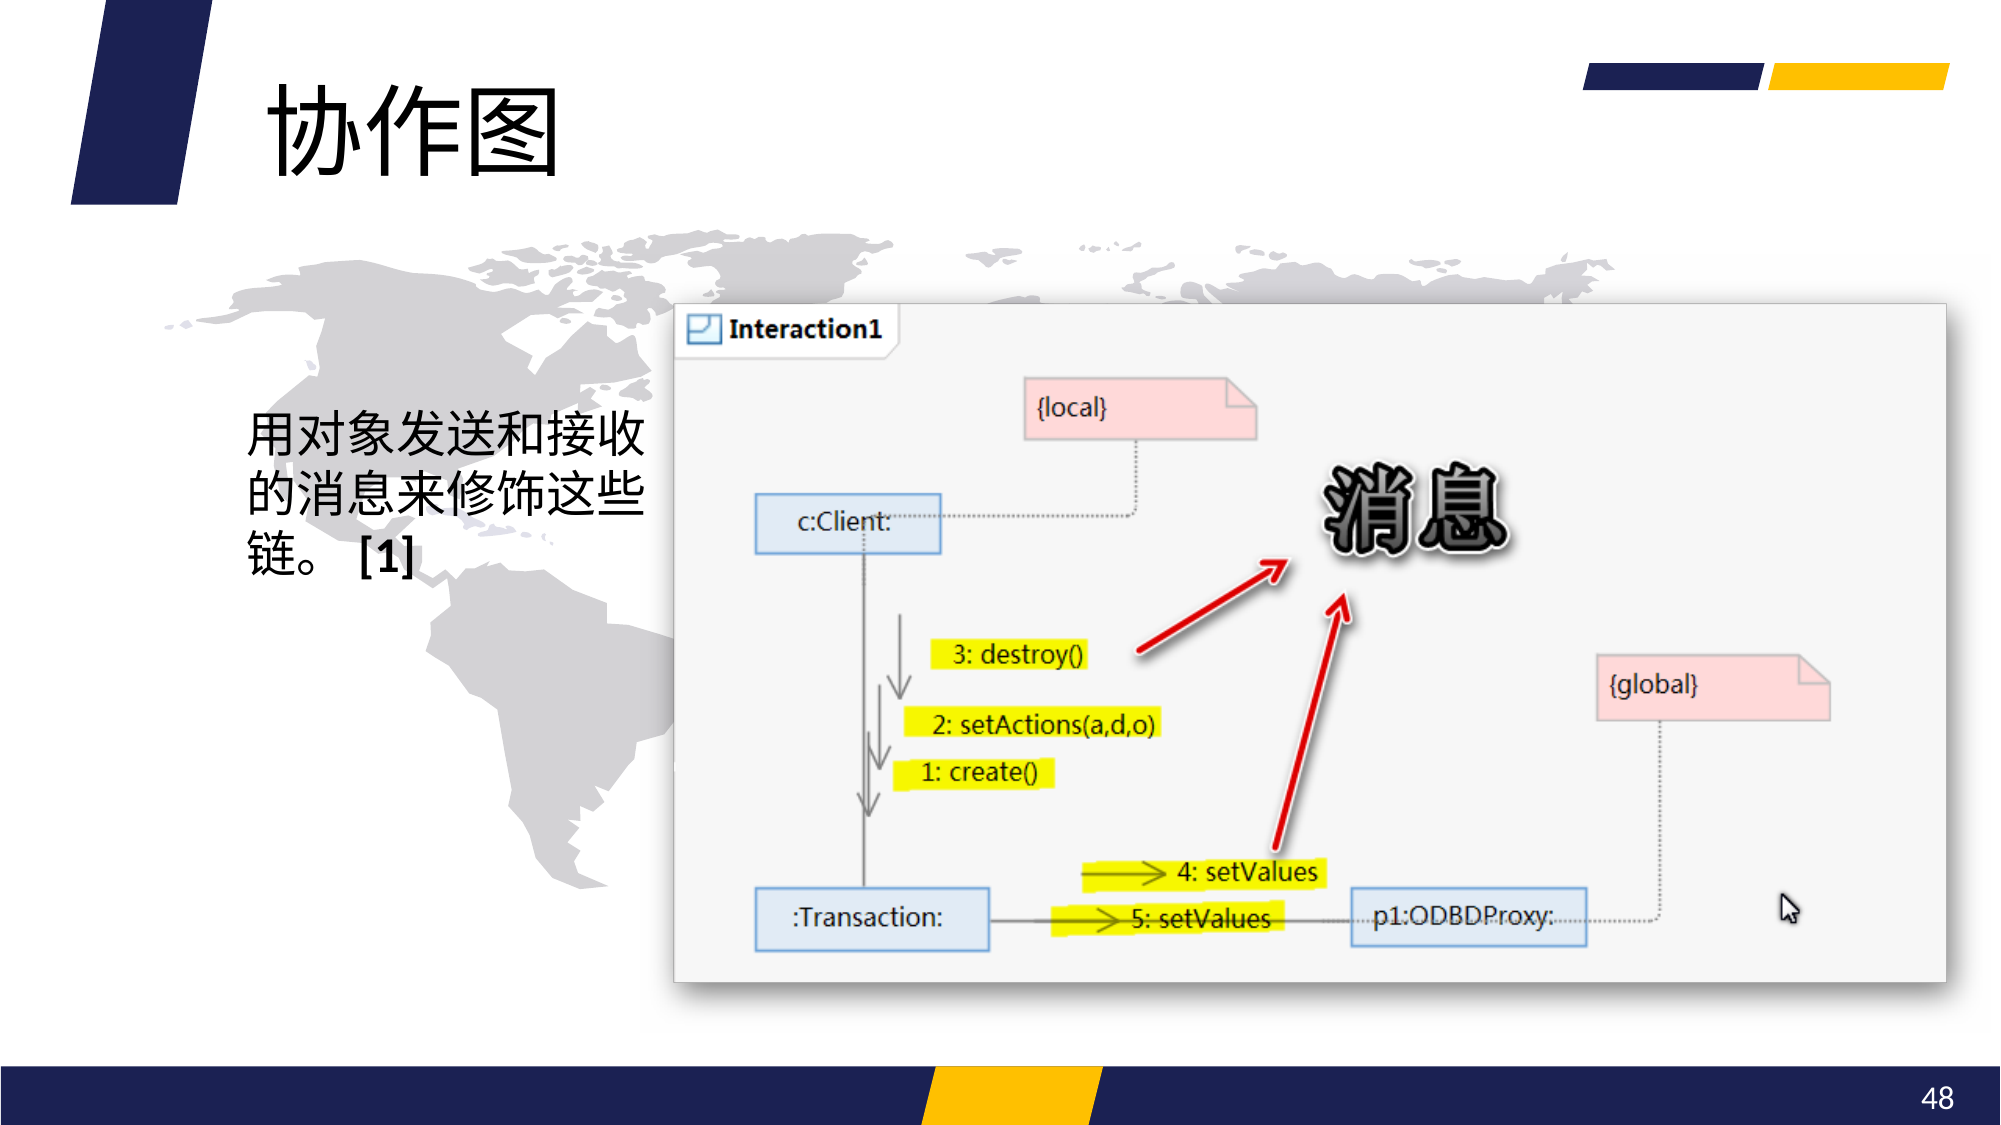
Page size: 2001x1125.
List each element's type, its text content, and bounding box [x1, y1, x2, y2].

slide_number 48 [1503, 1065, 1970, 1125]
text_box [919, 1064, 1106, 1125]
text_box [1091, 1064, 2000, 1125]
picture [624, 253, 1997, 1033]
text_box [68, 0, 215, 207]
text_box [0, 1064, 935, 1125]
text_box 协作图 [244, 58, 2000, 199]
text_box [163, 229, 1885, 918]
